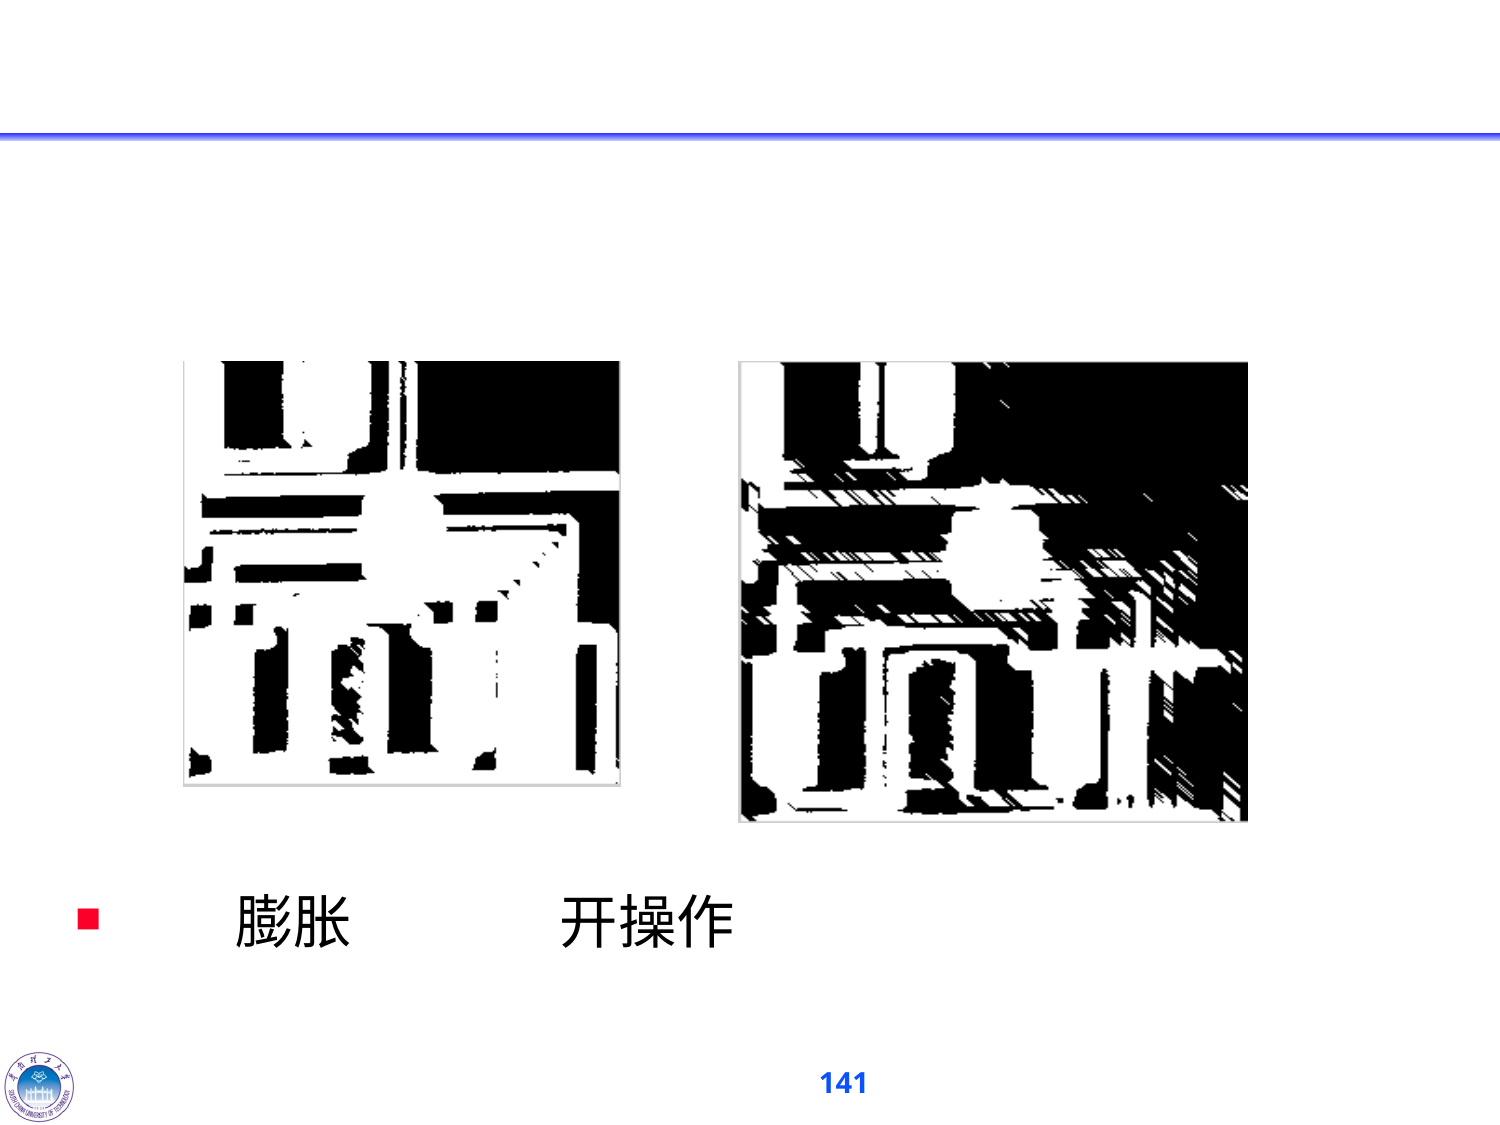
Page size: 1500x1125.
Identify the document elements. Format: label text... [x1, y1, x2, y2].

picture [3, 1051, 75, 1123]
picture [182, 361, 621, 788]
picture [738, 361, 1248, 823]
list 膨胀 开操作 [64, 177, 1442, 1000]
